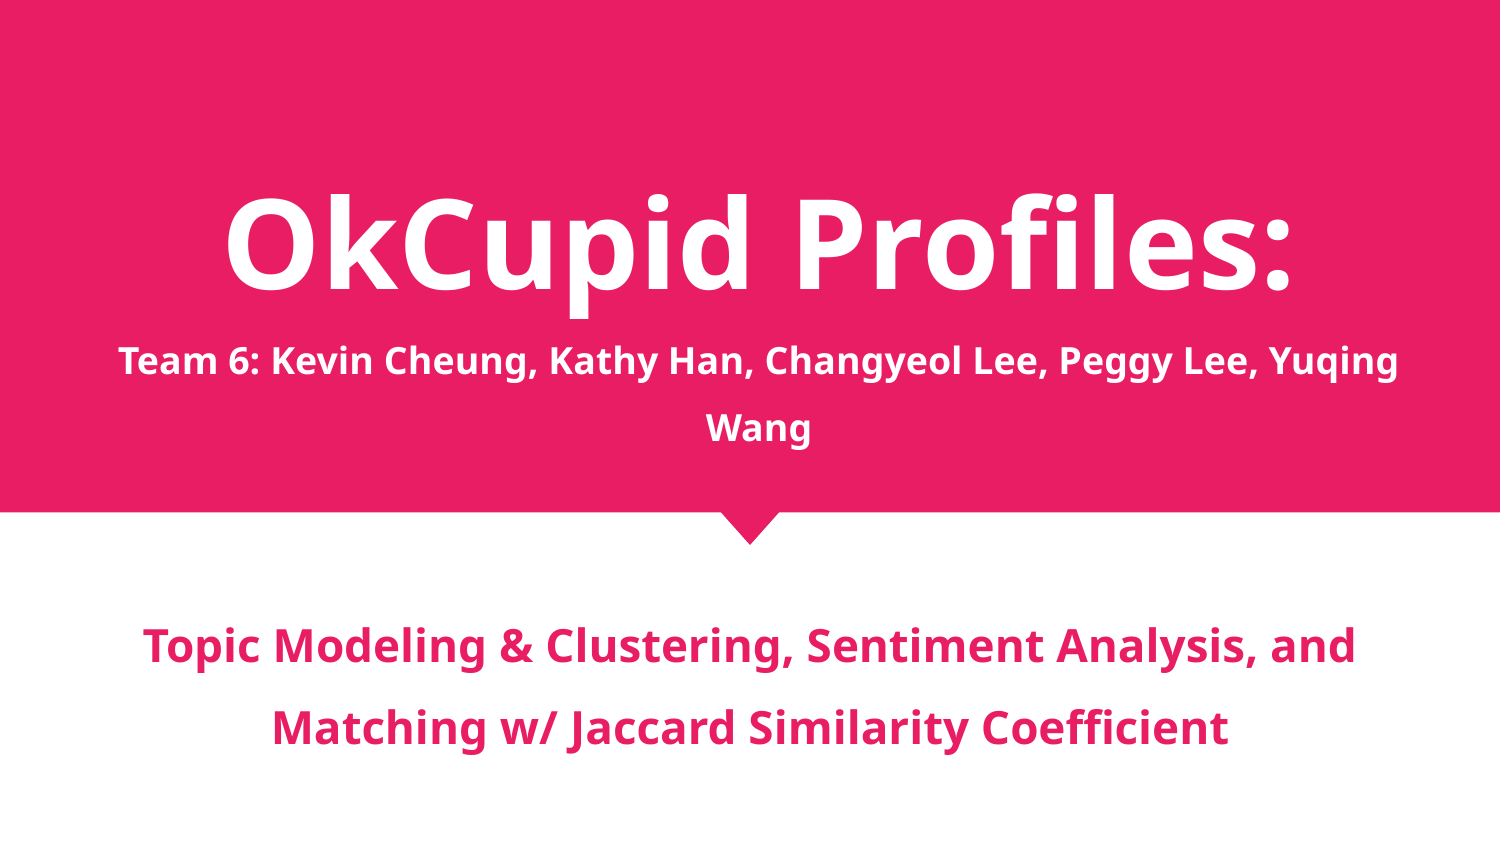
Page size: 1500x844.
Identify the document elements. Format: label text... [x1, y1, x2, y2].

title OkCupid Profiles: Team 6: Kevin Cheung, Kathy Han, Changyeol Lee, Peggy Lee, Yuqing Wang [79, 84, 1439, 465]
subtitle Topic Modeling & Clustering, Sentiment Analysis, and Matching w/ Jaccard Similarity Coefficient [84, 578, 1416, 765]
